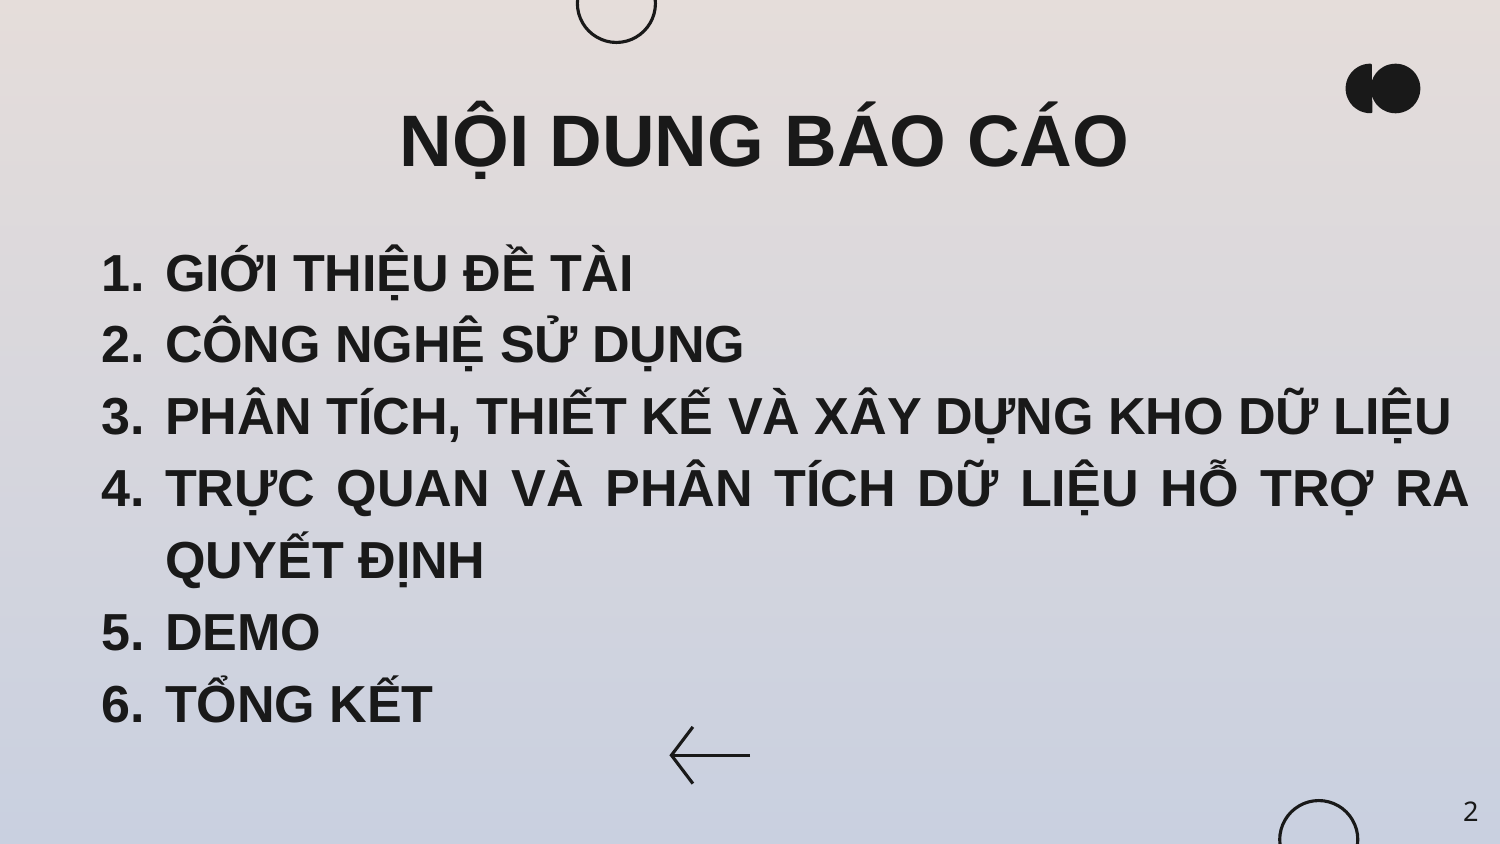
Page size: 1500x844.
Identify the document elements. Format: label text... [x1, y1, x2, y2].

slide_number 2 [1403, 779, 1494, 844]
text_box GIỚI THIỆU ĐỀ TÀI CÔNG NGHỆ SỬ DỤNG PHÂN TÍCH, THIẾT KẾ VÀ XÂY DỰNG KHO DỮ LIỆU TRỰC QUAN VÀ PHÂN TÍCH DỮ LIỆU HỖ TRỢ RA QUYẾT ĐỊNH DEMO TỔNG KẾT [0, 214, 1485, 748]
text_box NỘI DUNG BÁO CÁO [184, 78, 1346, 196]
